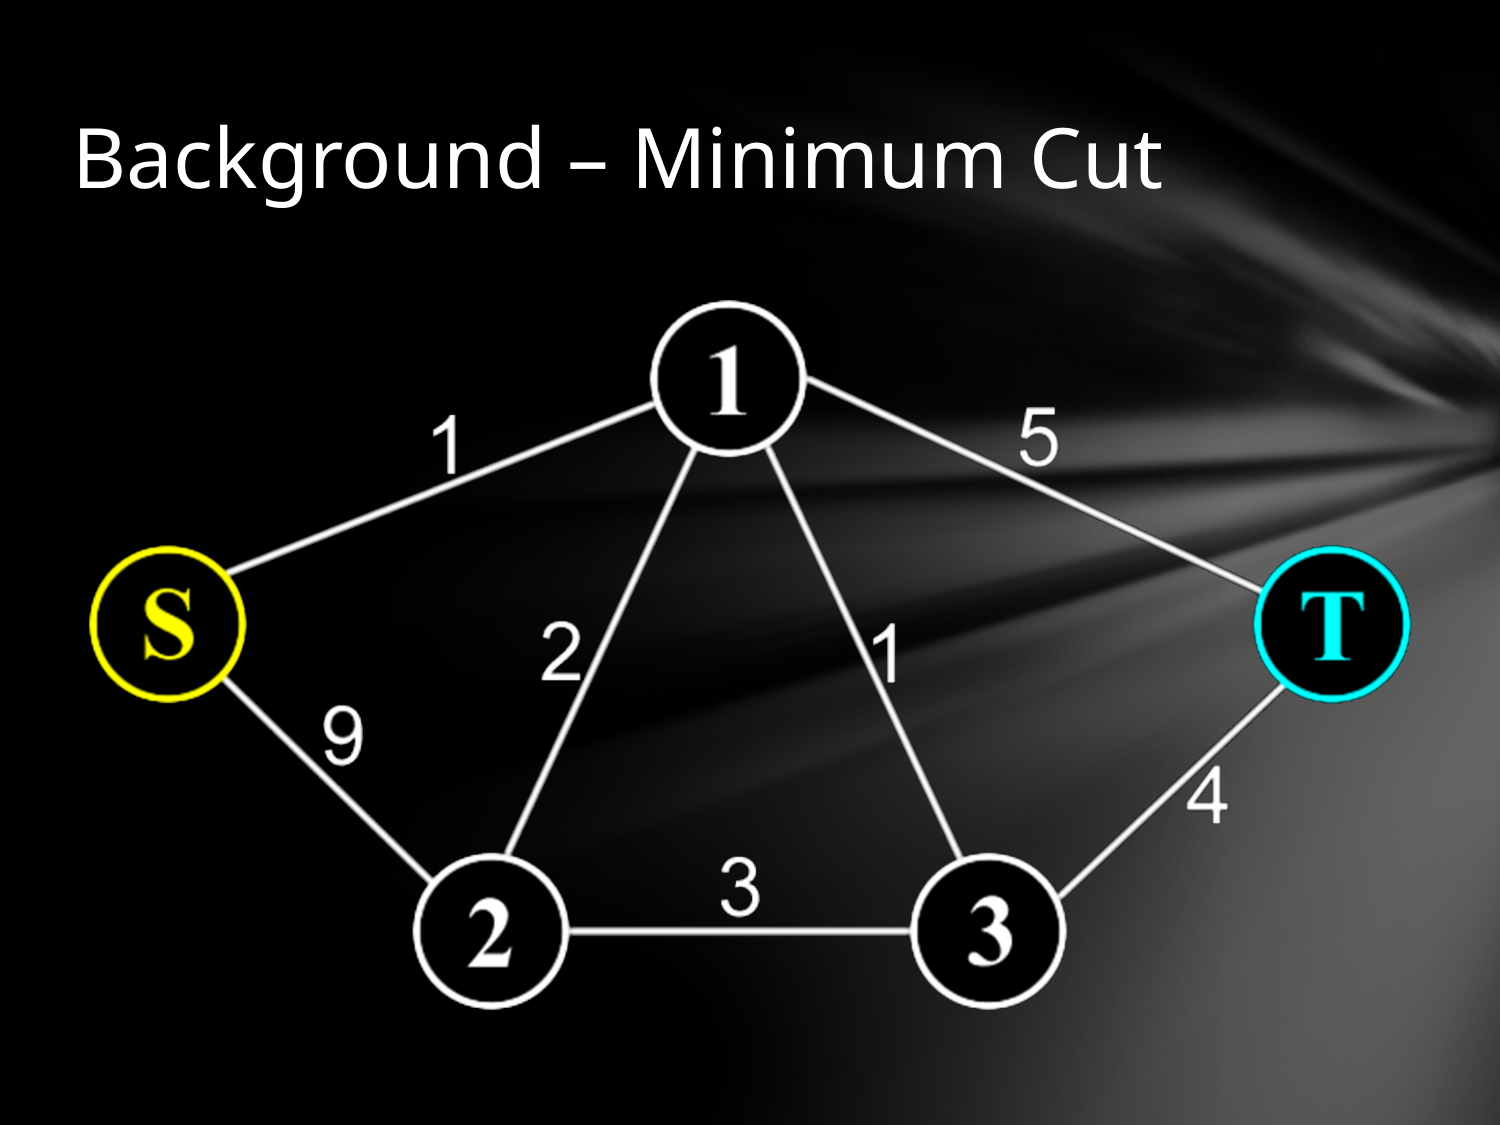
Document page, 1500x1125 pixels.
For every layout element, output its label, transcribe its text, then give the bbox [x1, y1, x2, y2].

picture [88, 299, 1412, 1011]
title Background – Minimum Cut [57, 37, 1318, 213]
